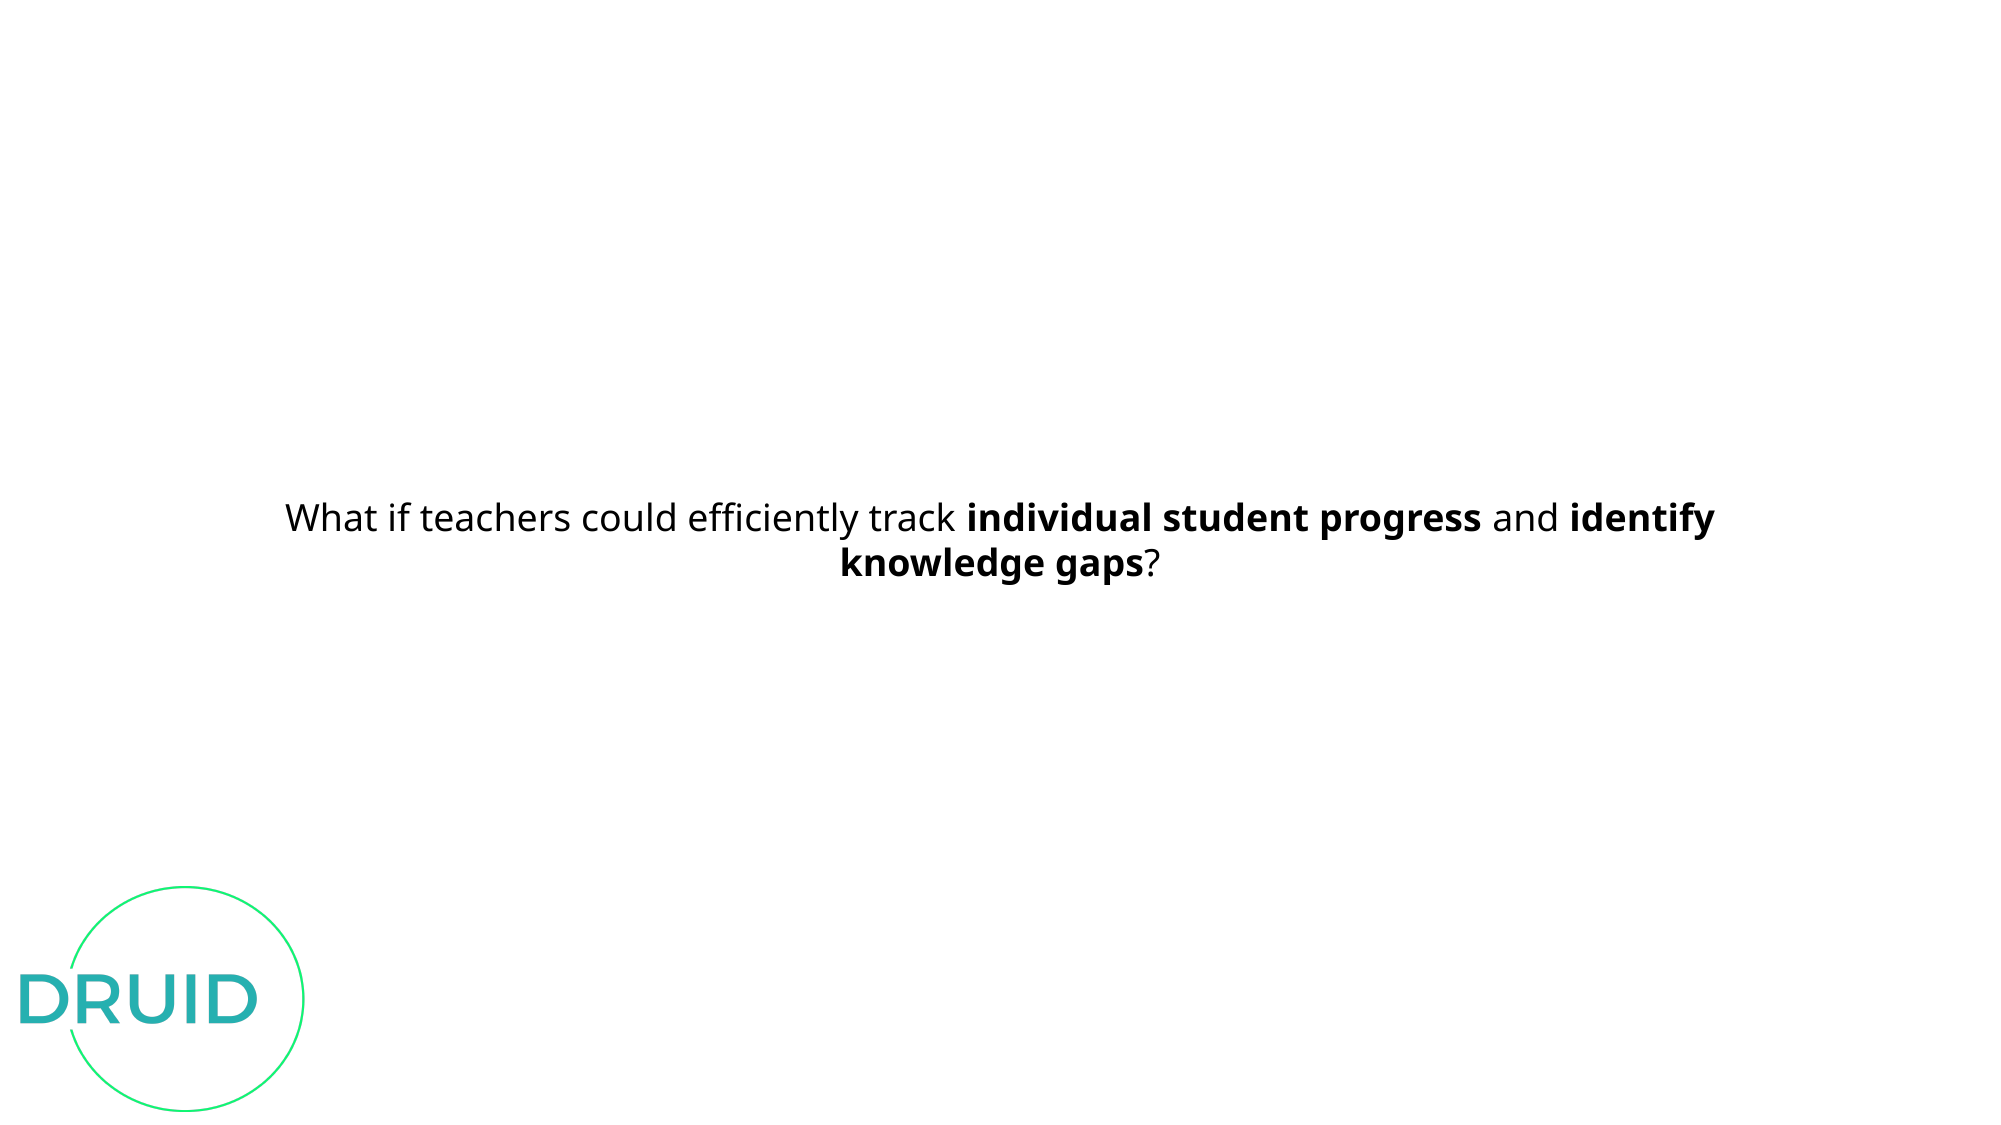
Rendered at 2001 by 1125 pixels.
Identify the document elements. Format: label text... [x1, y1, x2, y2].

picture [0, 886, 330, 1112]
text_box What if teachers could efficiently track individual student progress and identify knowledge gaps? [229, 486, 1771, 592]
